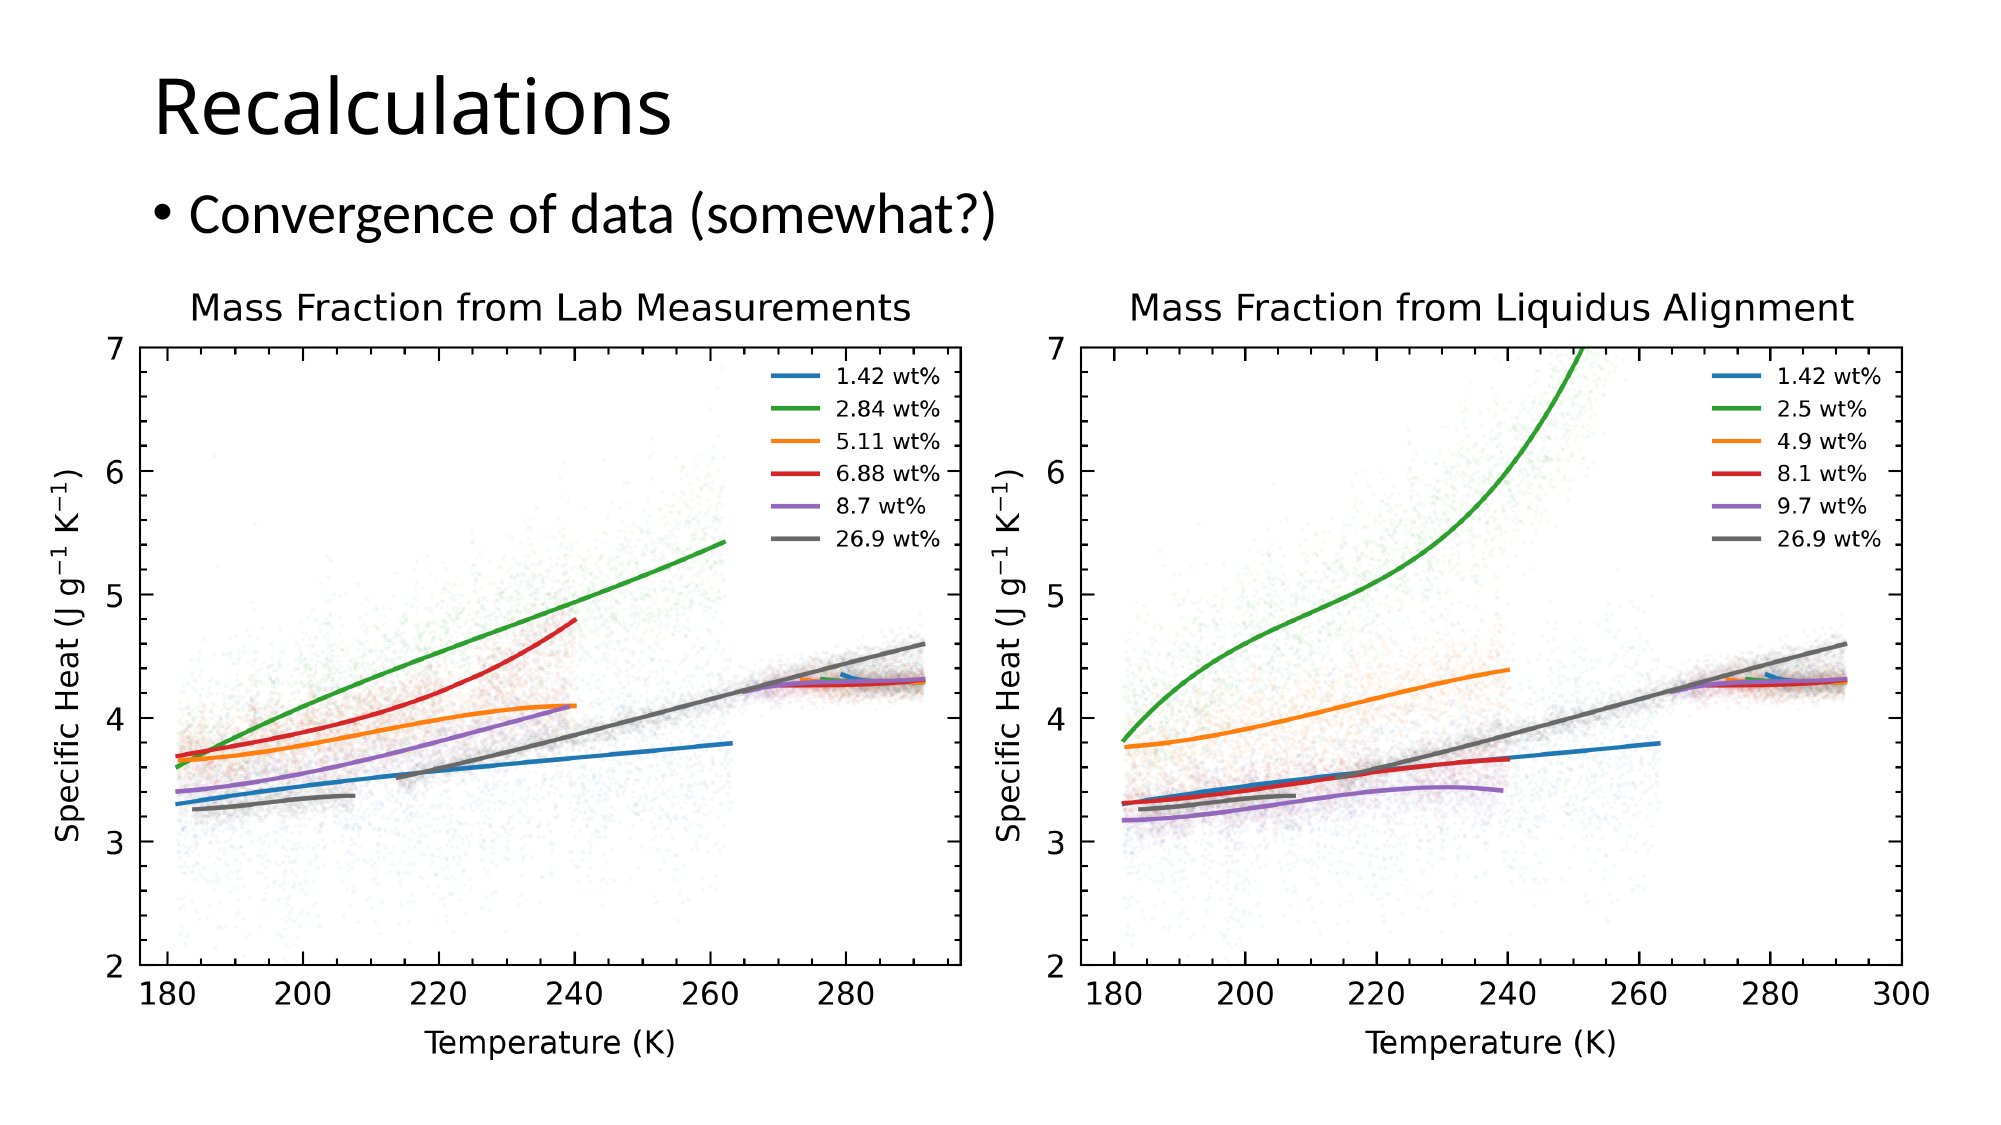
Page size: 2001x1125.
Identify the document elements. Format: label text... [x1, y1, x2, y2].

text_box Recalculations [137, 59, 1863, 159]
list Convergence of data (somewhat?) [137, 176, 1924, 276]
picture [34, 276, 1947, 1075]
